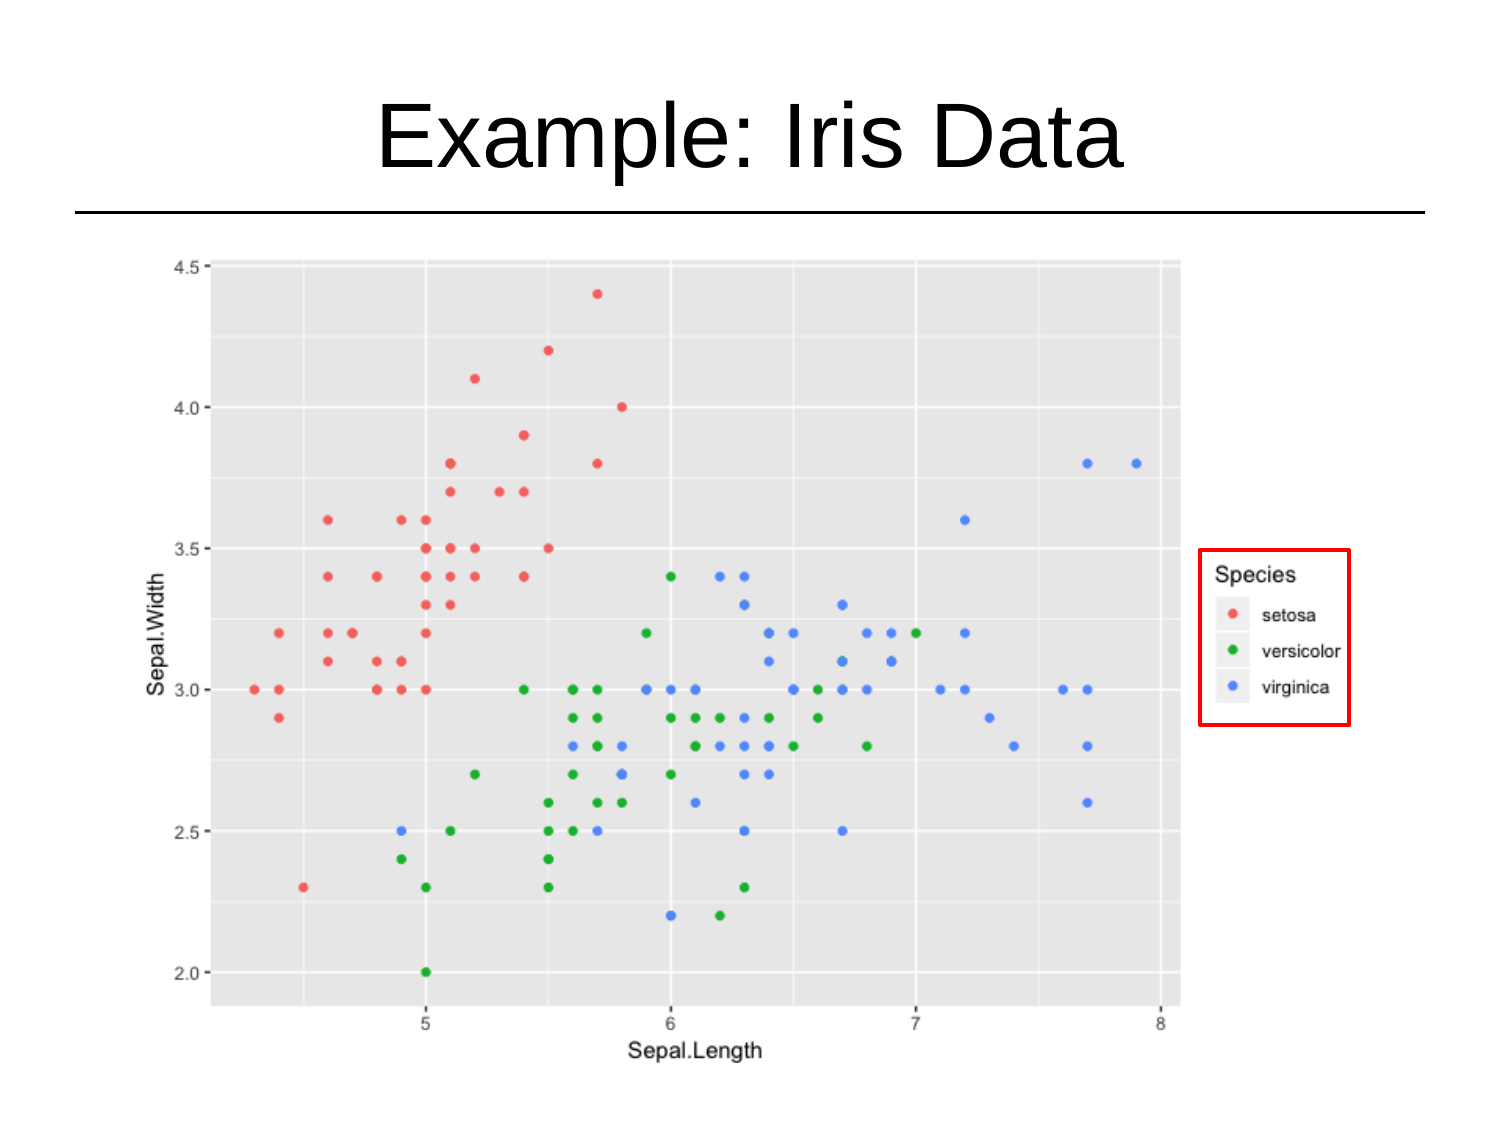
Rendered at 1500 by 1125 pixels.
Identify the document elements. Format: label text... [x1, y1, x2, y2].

title Example: Iris Data [75, 37, 1425, 225]
picture [135, 249, 1364, 1074]
